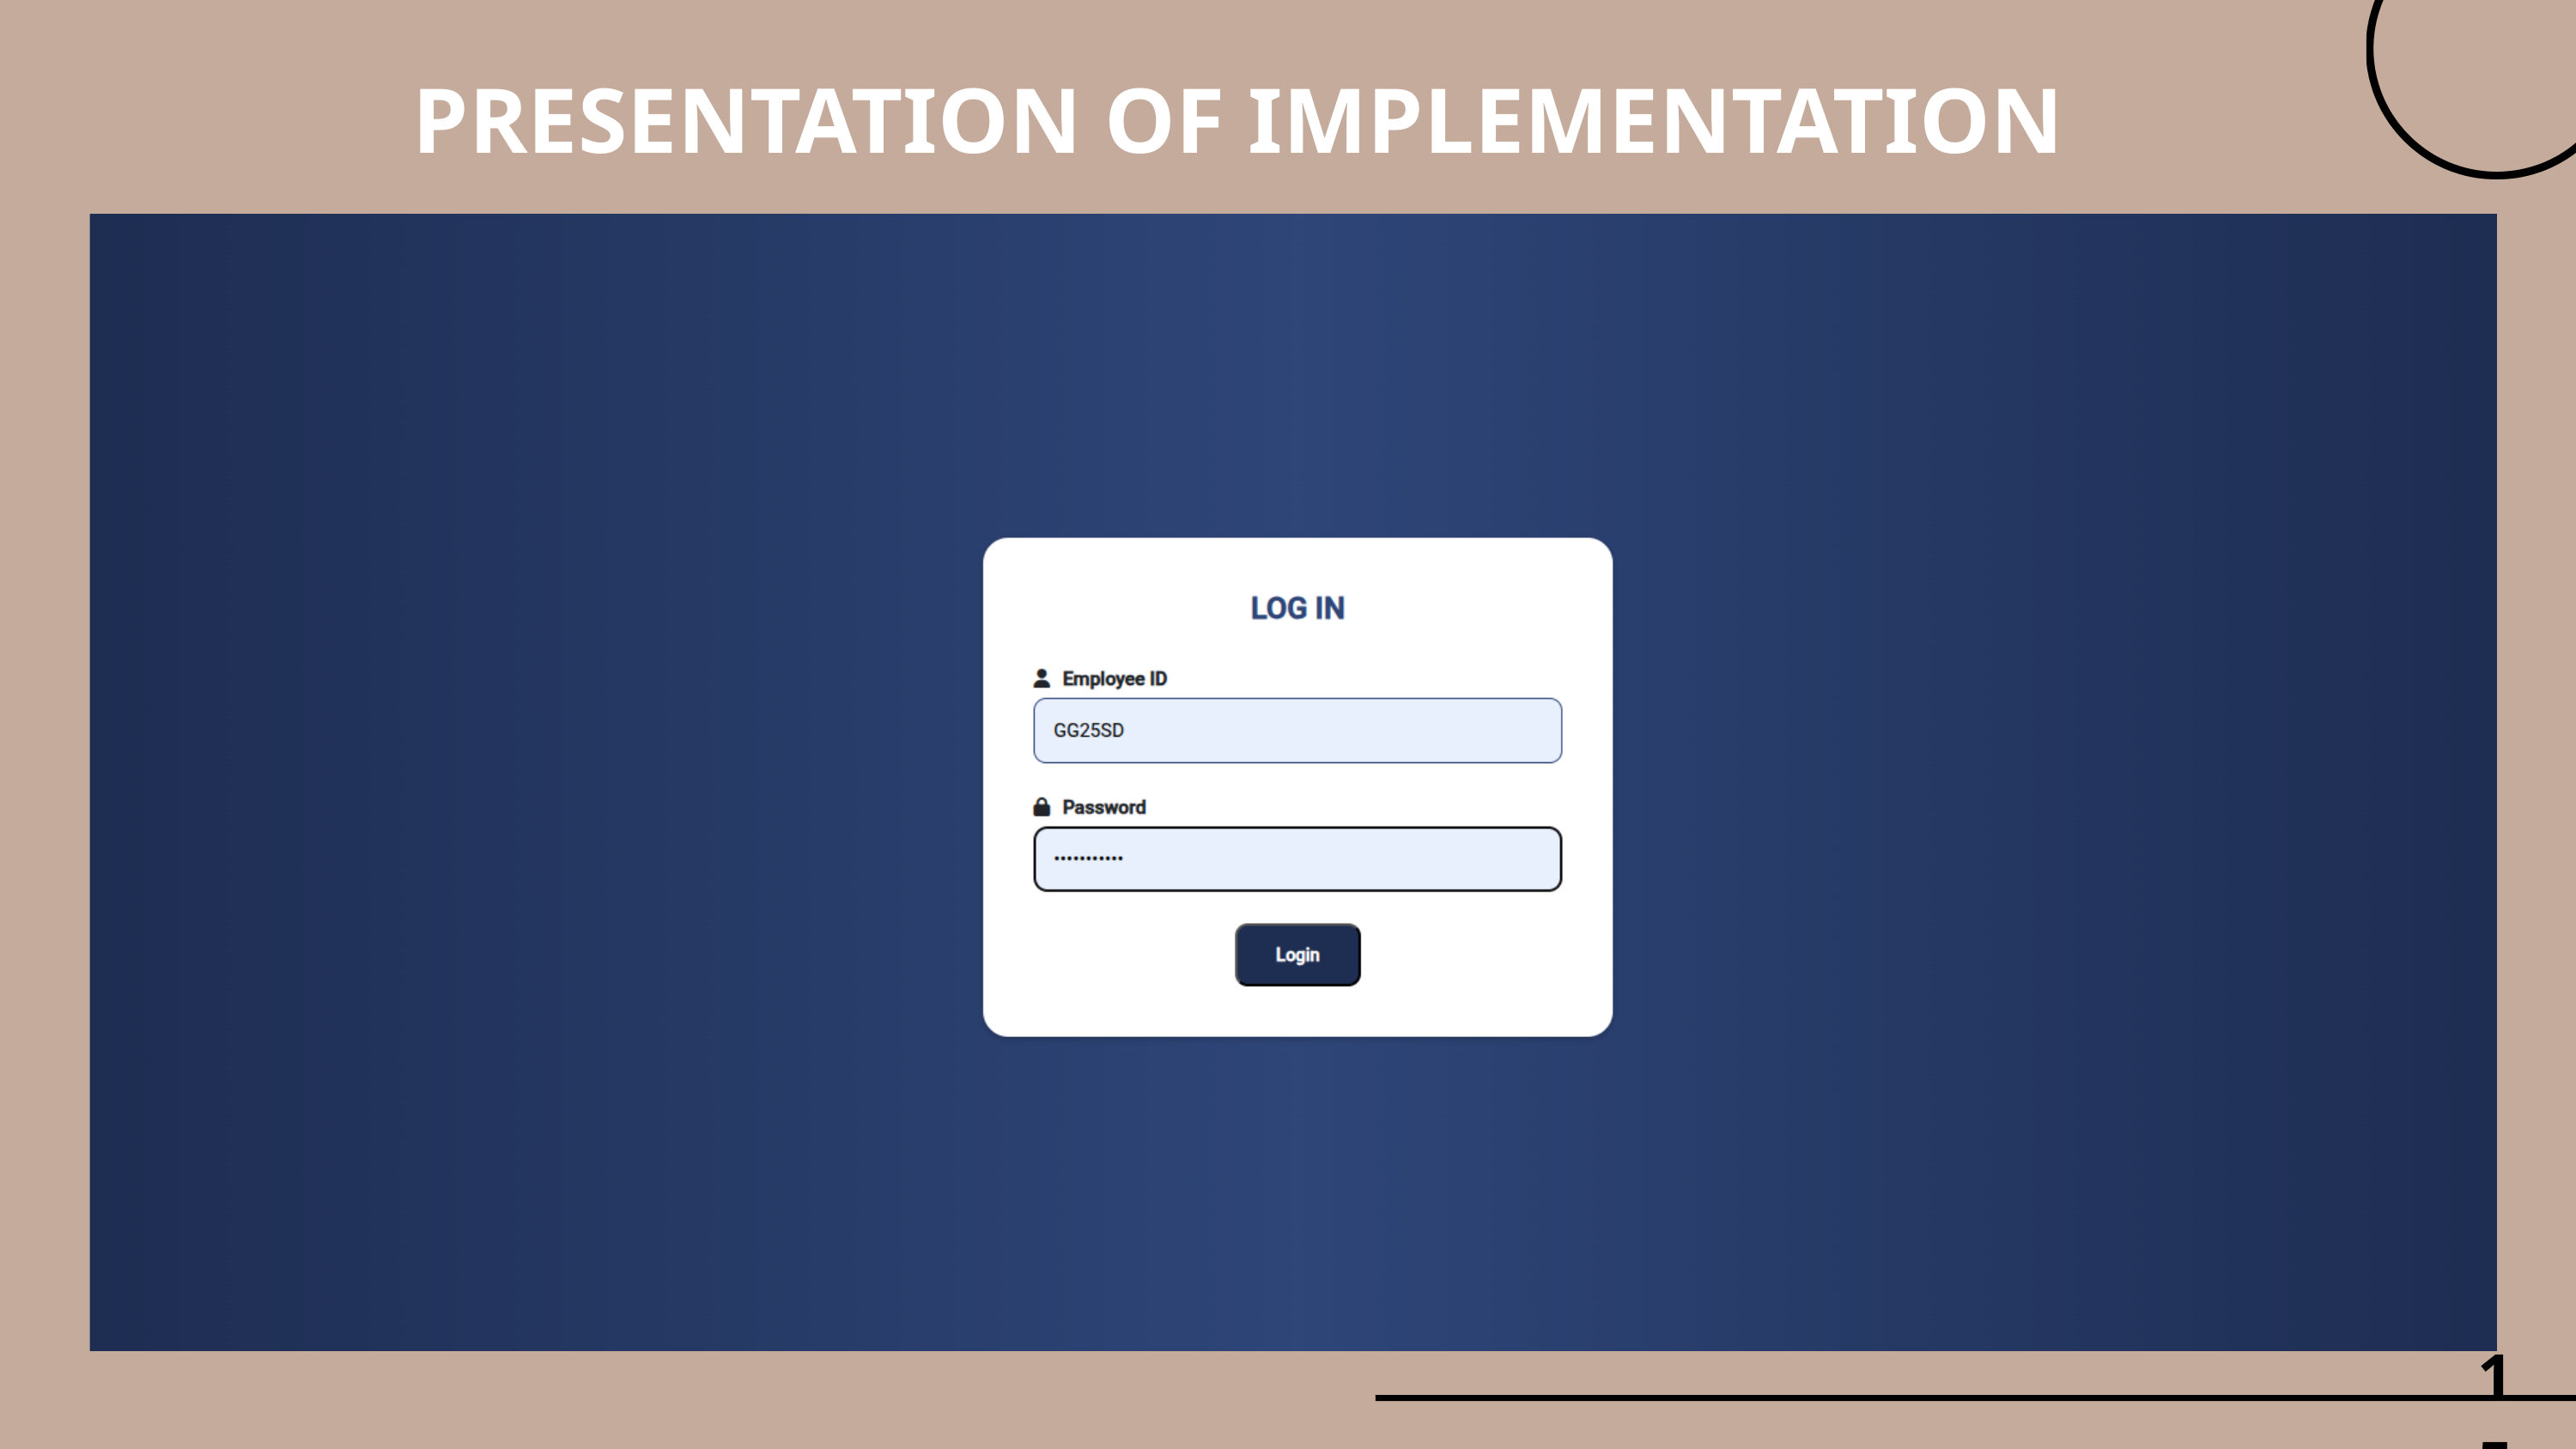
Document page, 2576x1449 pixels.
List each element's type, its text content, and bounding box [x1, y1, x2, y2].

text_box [89, 214, 2498, 1352]
text_box [2366, 0, 2576, 179]
text_box PRESENTATION OF IMPLEMENTATION [412, 58, 2174, 171]
text_box [2525, 1395, 2576, 1402]
text_box 15 [2465, 1325, 2525, 1449]
text_box [1375, 1395, 2465, 1402]
